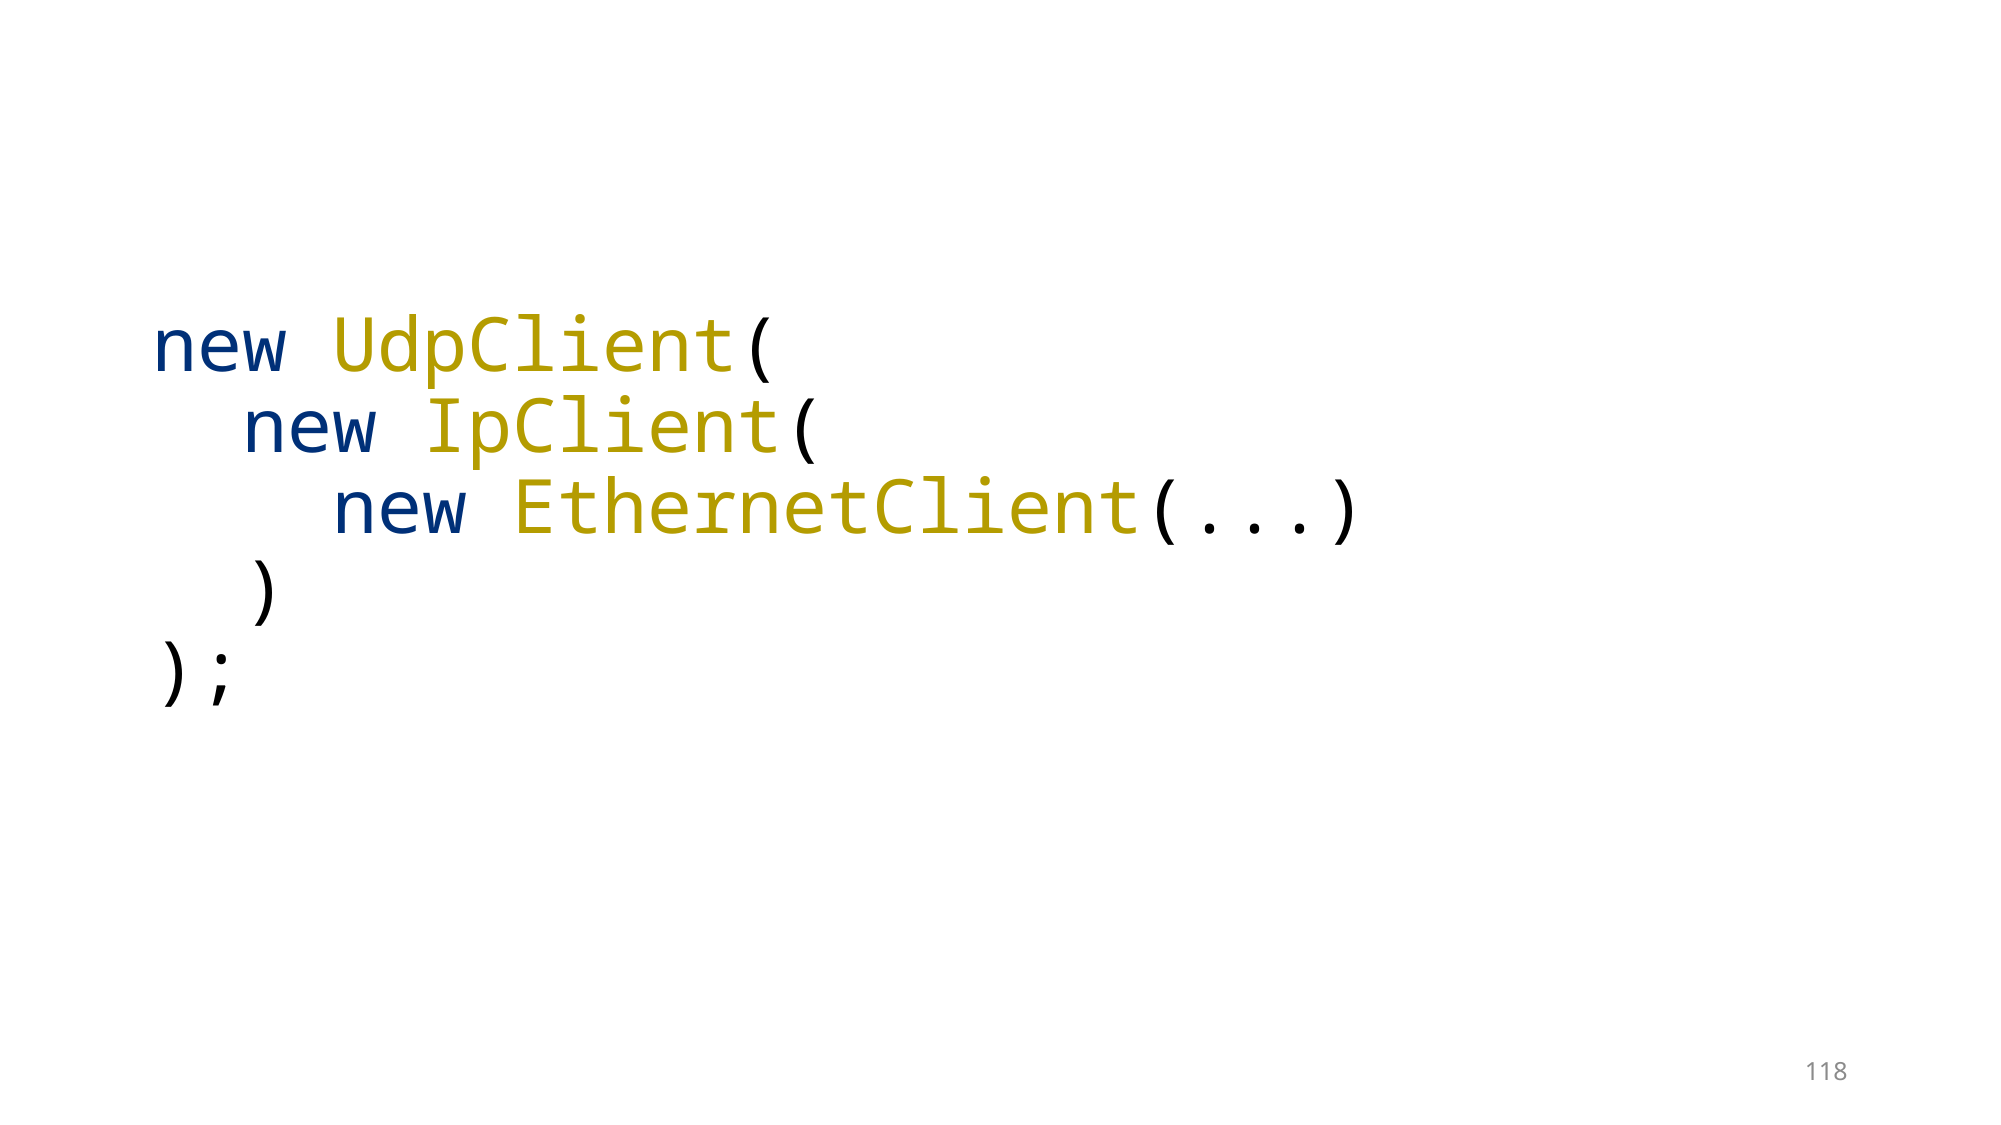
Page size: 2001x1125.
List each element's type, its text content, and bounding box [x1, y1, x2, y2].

slide_number 118 [1412, 1042, 1863, 1103]
list new UdpClient( new IpClient( new EthernetClient(...) ) ); [137, 299, 1863, 1014]
